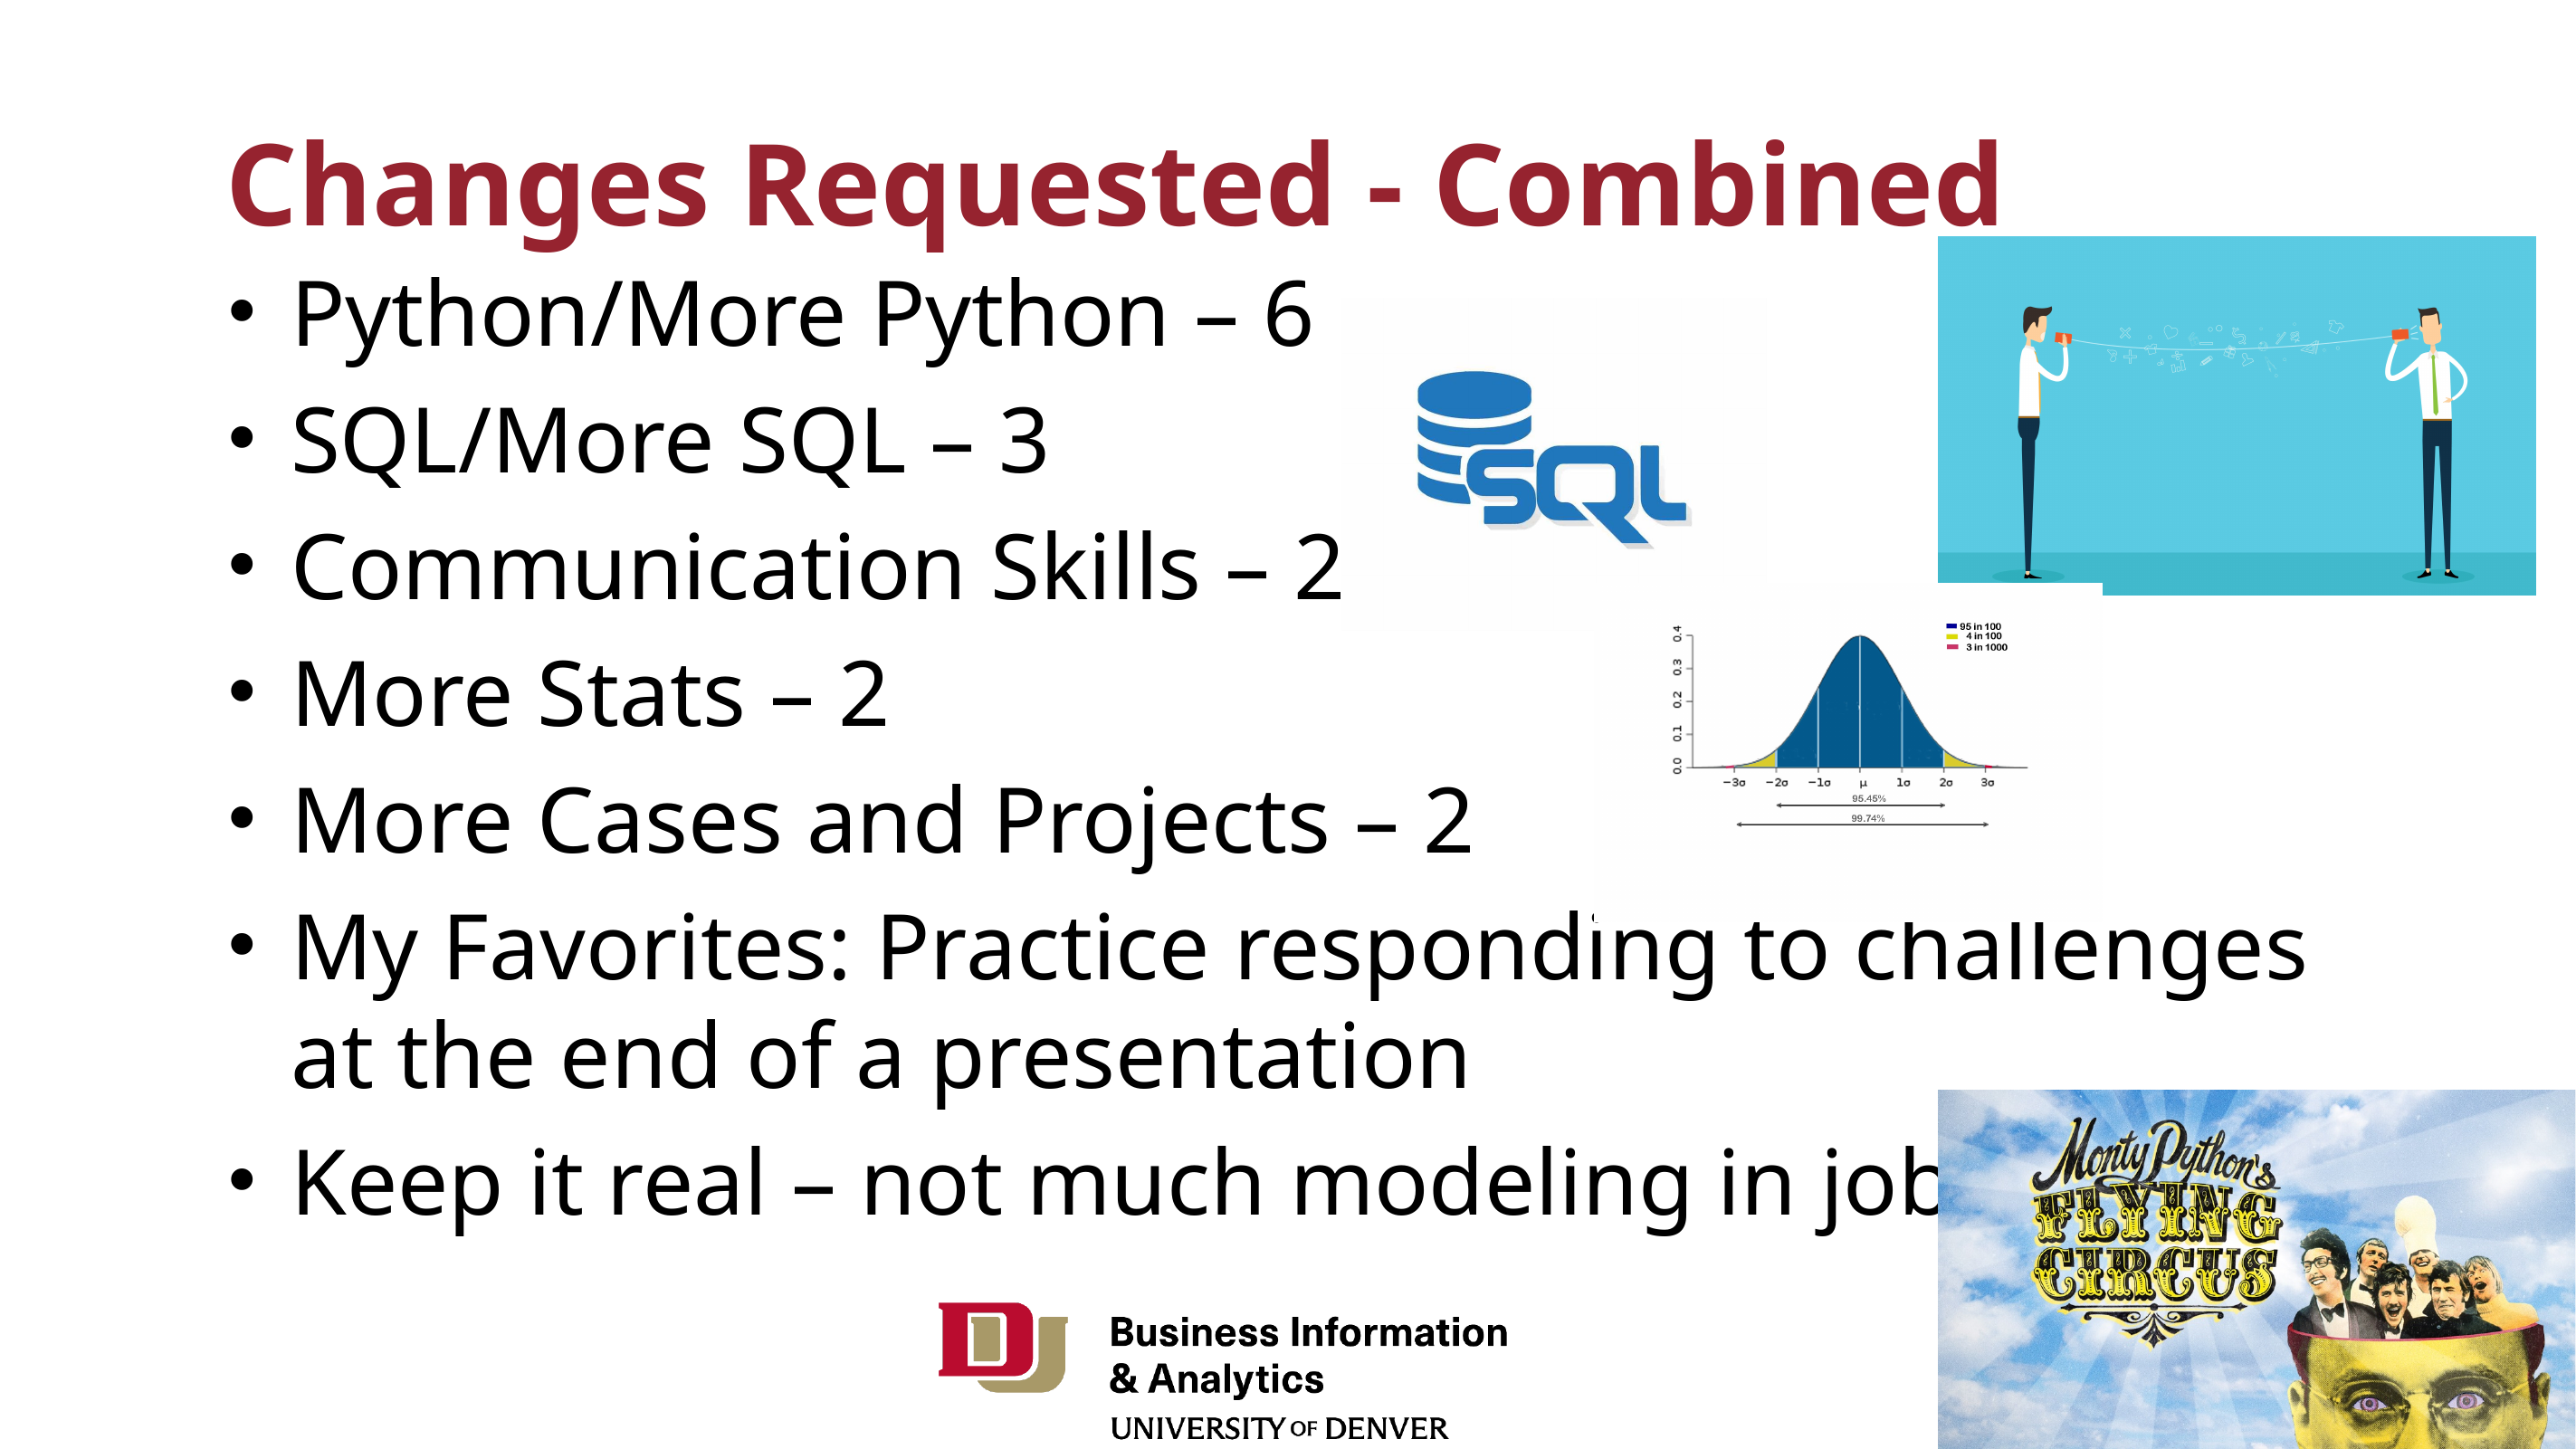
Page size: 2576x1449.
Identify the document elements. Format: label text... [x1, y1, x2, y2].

picture [1938, 1090, 2576, 1449]
picture [937, 1301, 1508, 1441]
title Changes Requested - Combined [225, 113, 2354, 255]
list Python/More Python – 6 SQL/More SQL – 3 Communication Skills – 2 More Stats – 2 More Cases and Projects – 2 My Favorites: Practice responding to challenges at the end of a presentation Keep it real – not much modeling in job [225, 255, 2354, 1188]
picture [1340, 236, 2536, 923]
